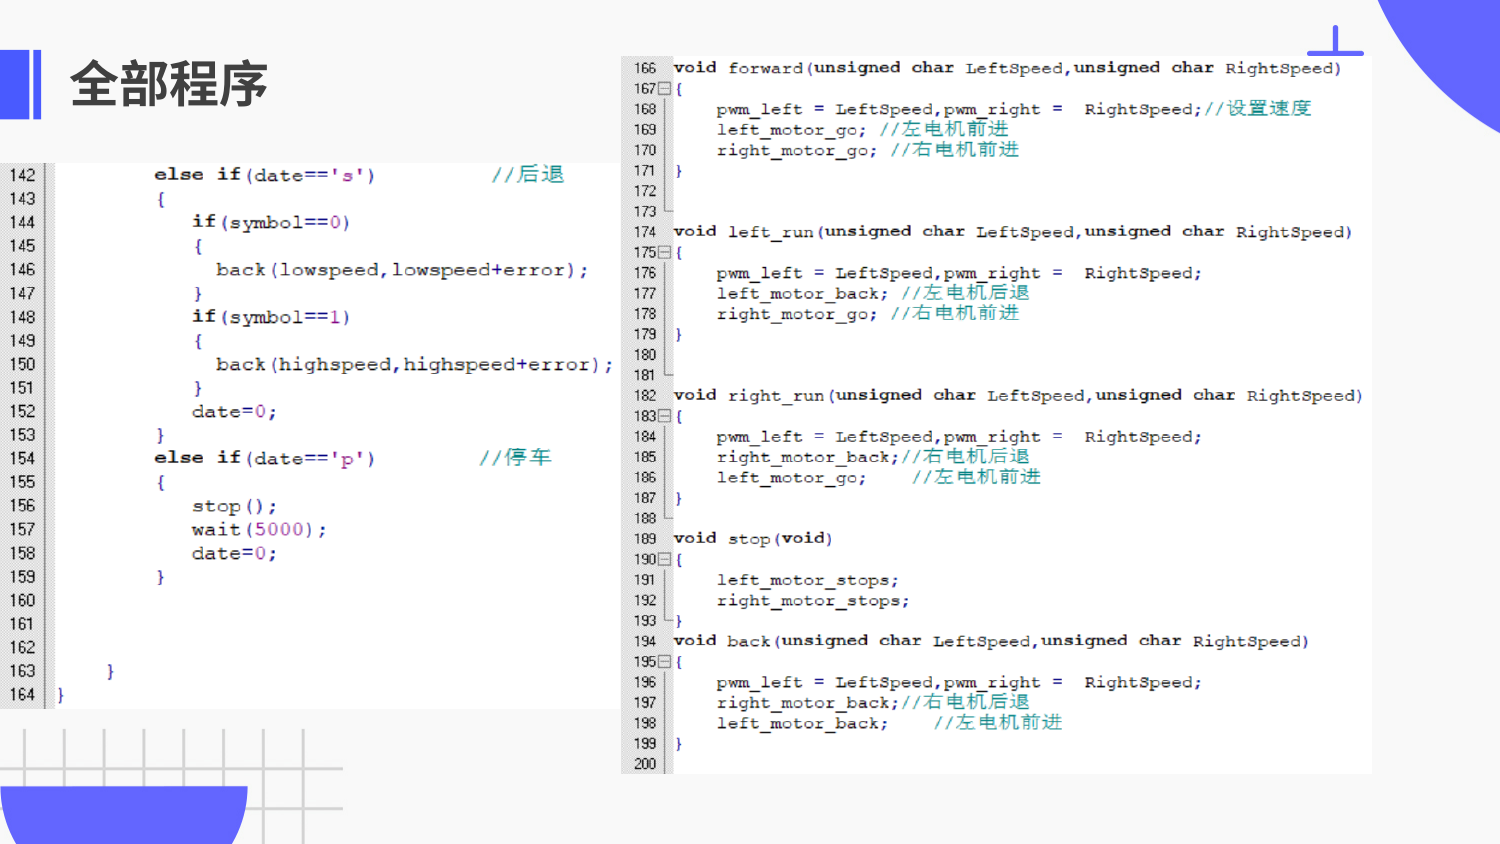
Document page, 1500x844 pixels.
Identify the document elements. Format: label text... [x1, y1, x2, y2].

text_box 全部程序 [54, 45, 285, 120]
picture [0, 0, 1500, 844]
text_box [0, 49, 42, 120]
